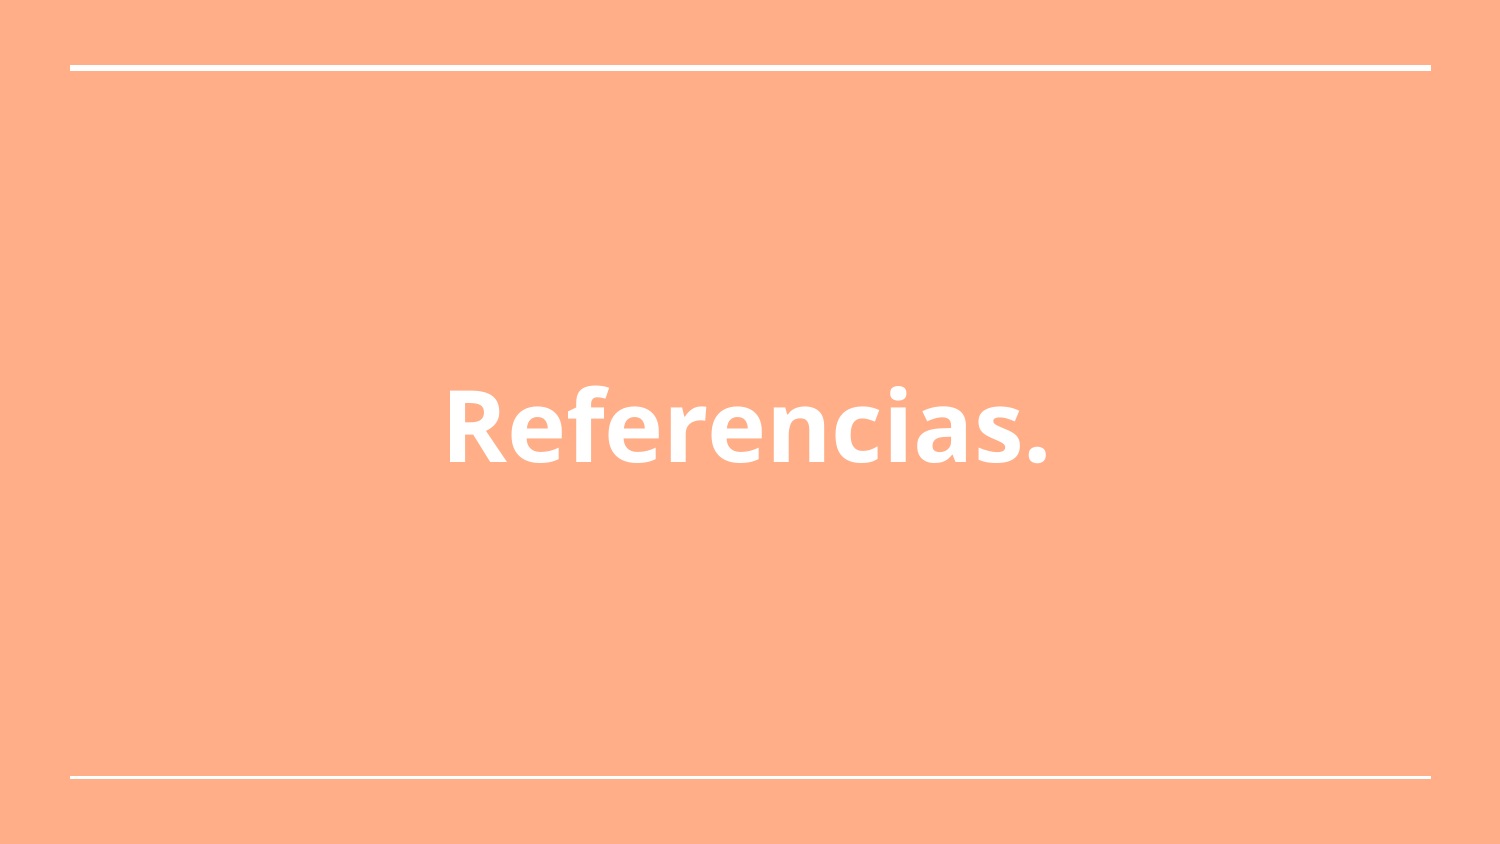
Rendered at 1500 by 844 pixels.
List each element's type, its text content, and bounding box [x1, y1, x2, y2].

title Referencias. [66, 296, 1428, 550]
